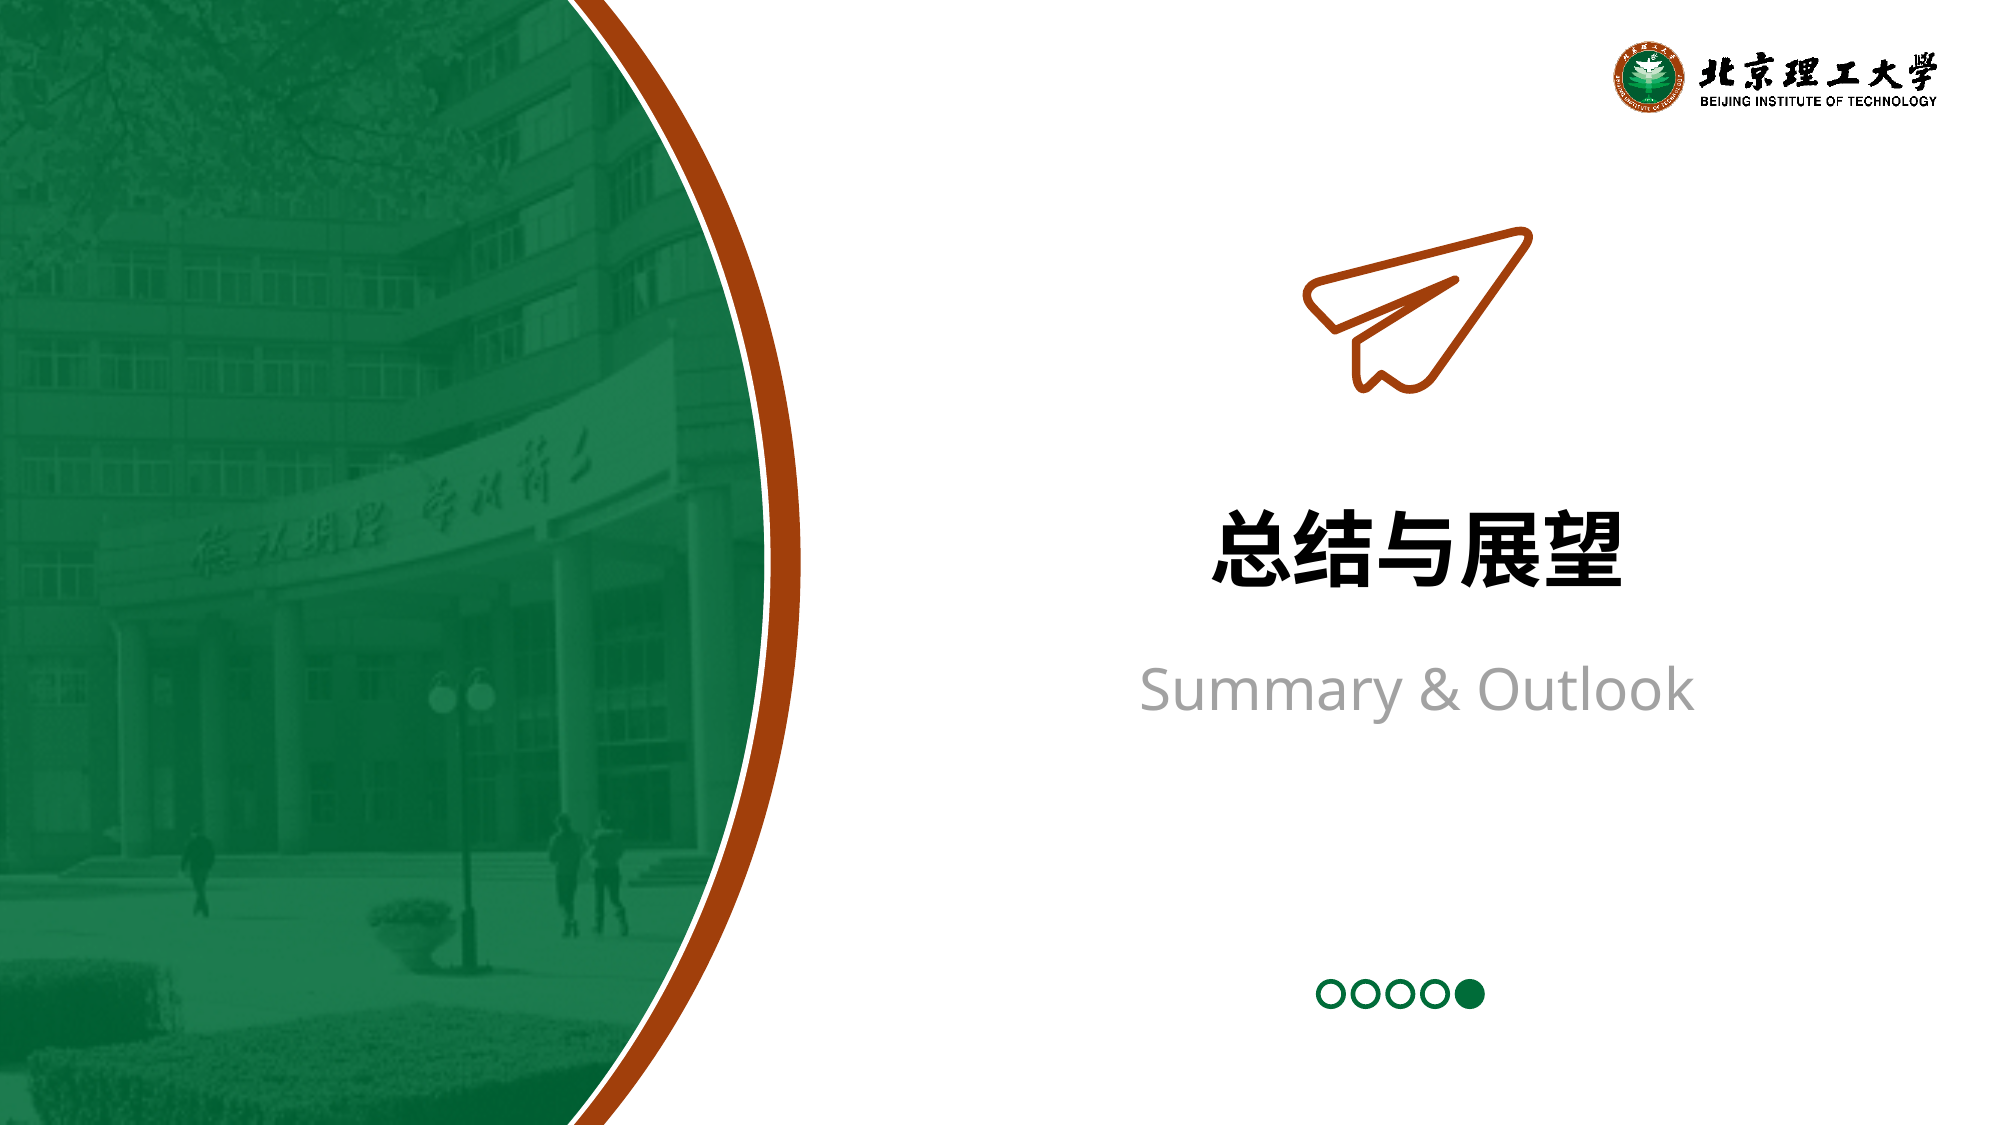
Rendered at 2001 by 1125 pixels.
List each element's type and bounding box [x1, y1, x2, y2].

picture [1613, 41, 1937, 113]
text_box [1074, 226, 1762, 1007]
